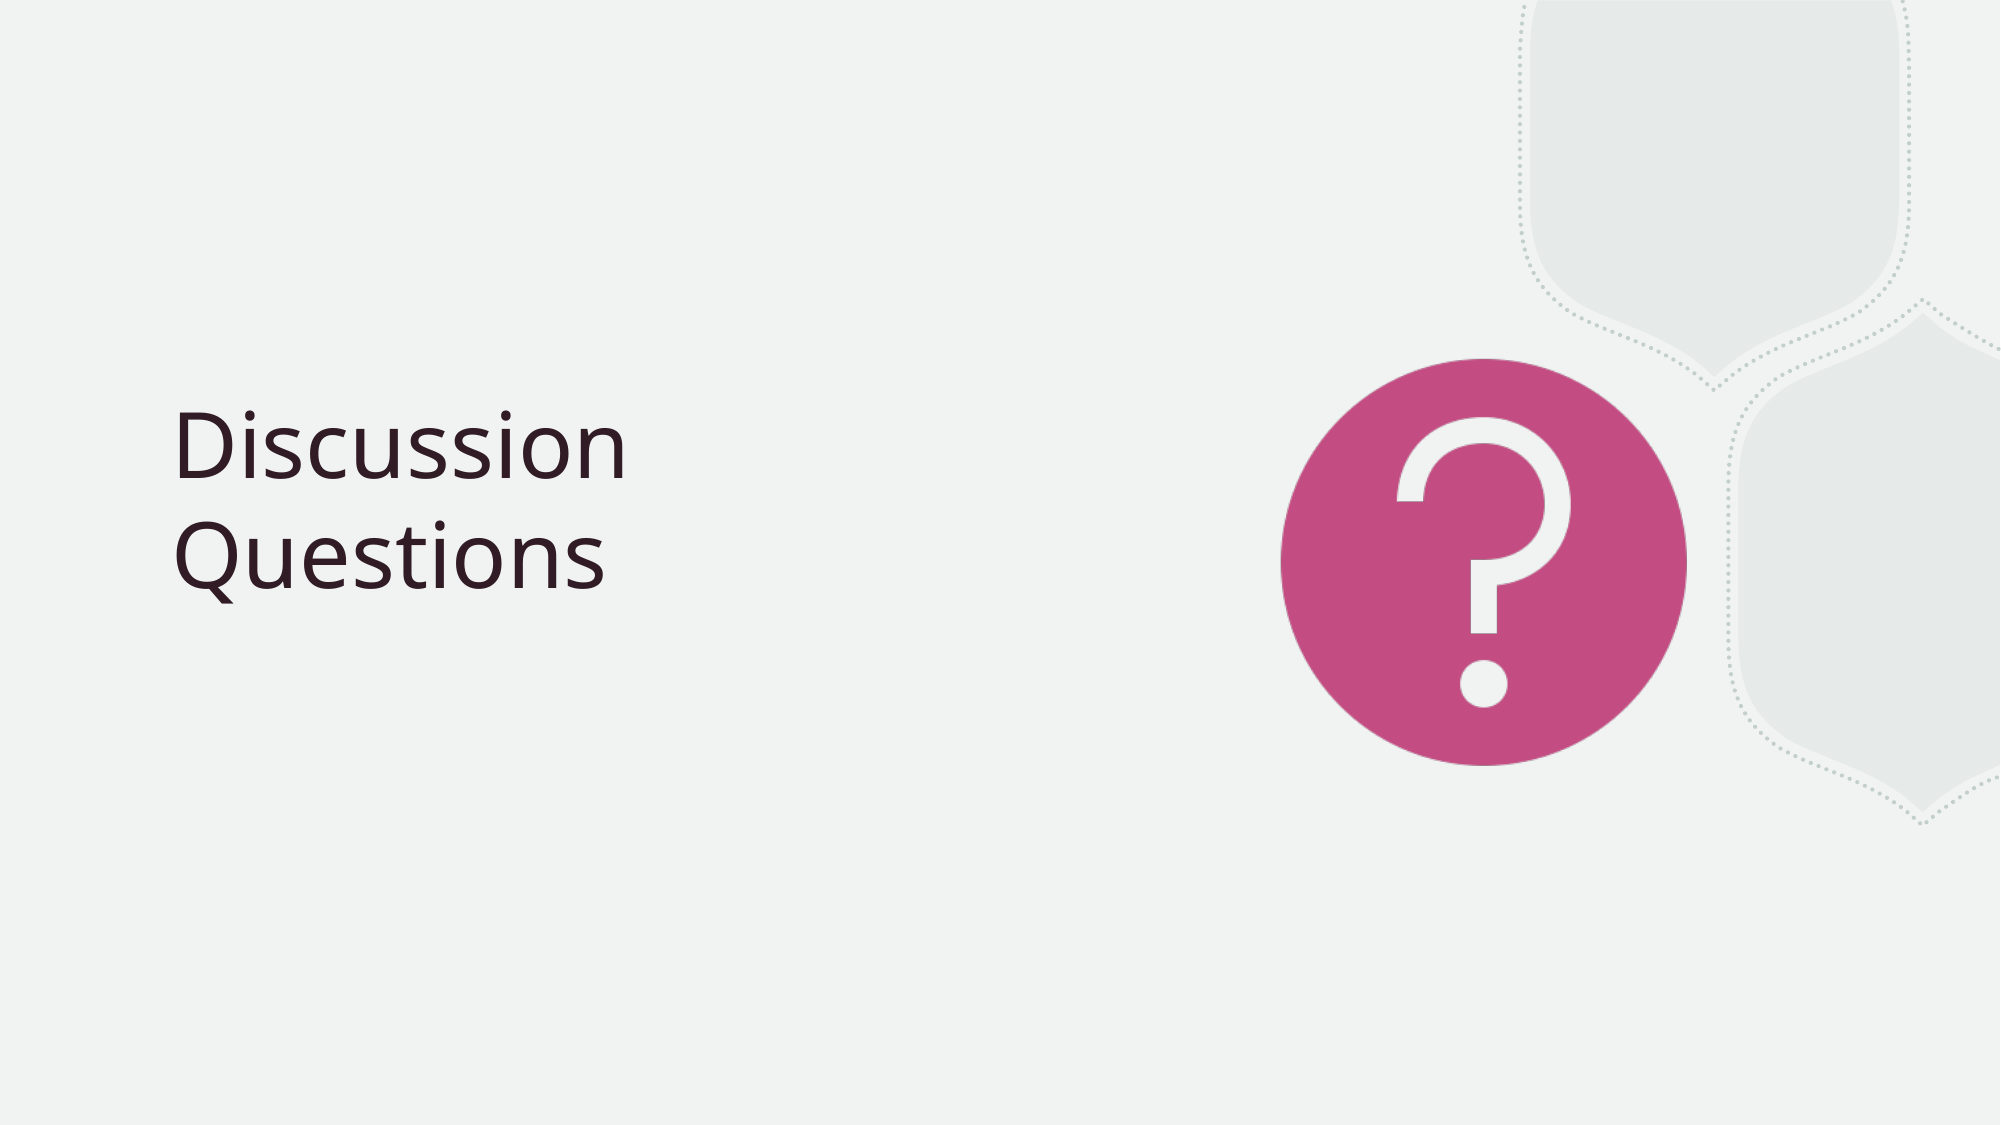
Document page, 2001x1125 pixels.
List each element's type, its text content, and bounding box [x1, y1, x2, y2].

picture [1231, 309, 1737, 816]
title Discussion Questions [156, 197, 1000, 615]
